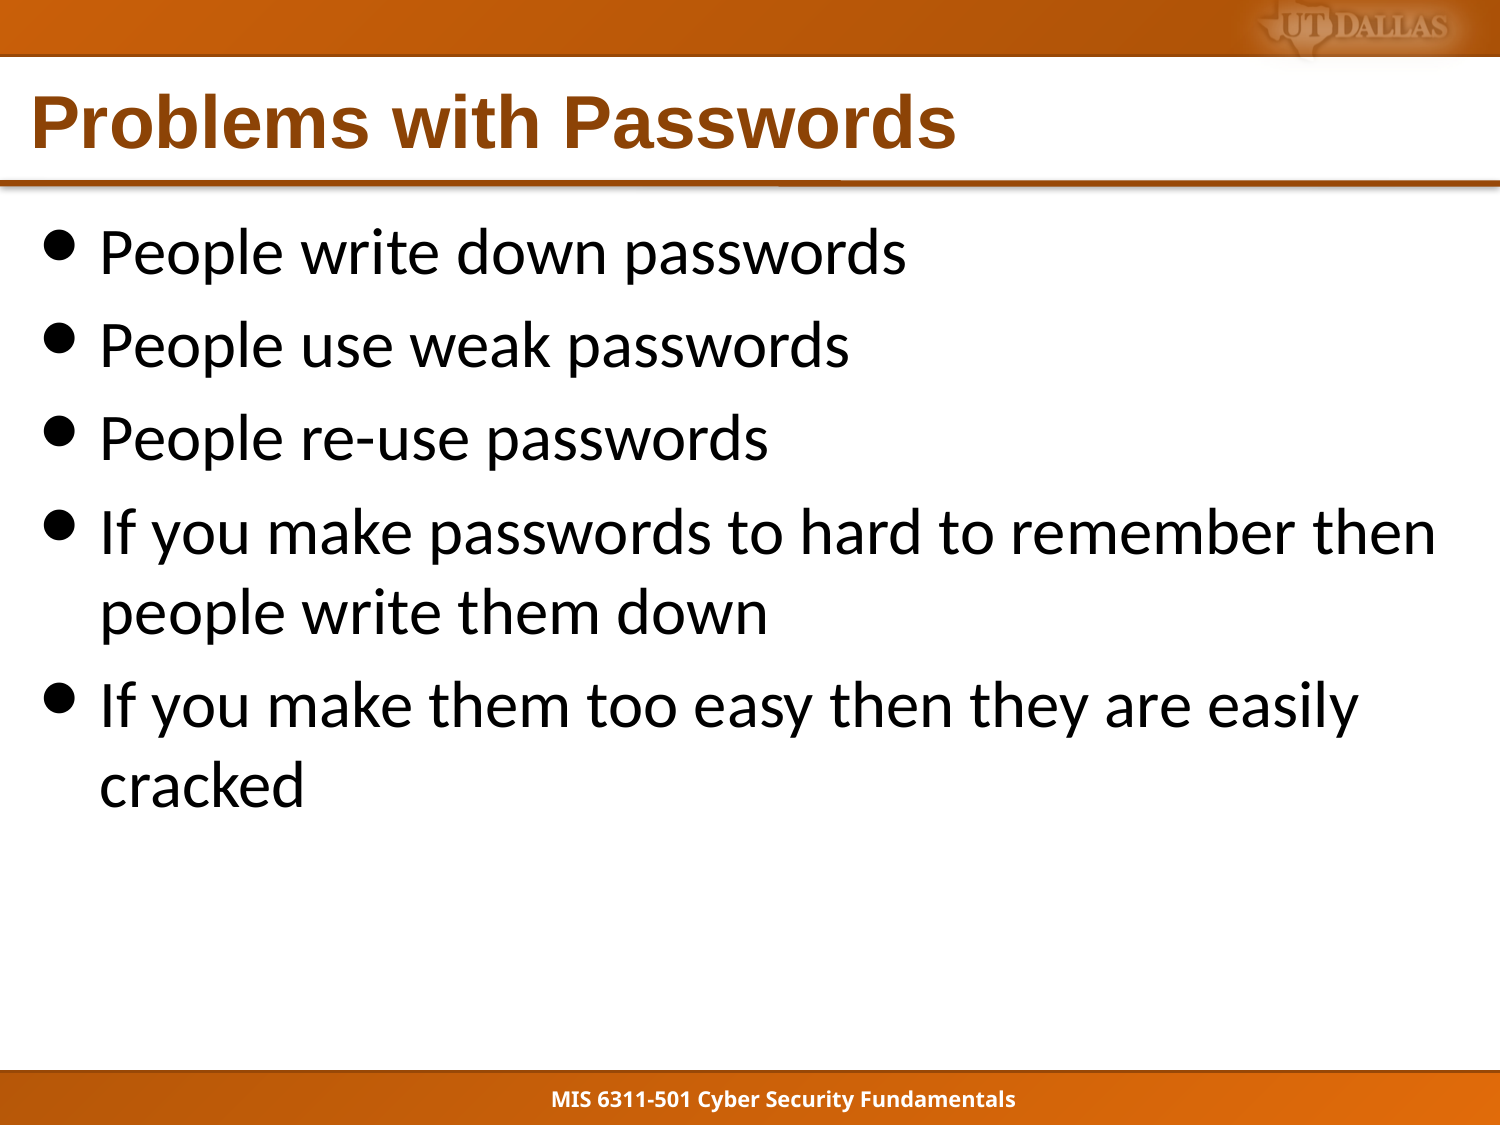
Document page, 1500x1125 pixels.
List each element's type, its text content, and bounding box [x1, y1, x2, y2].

picture [1218, 0, 1500, 62]
title Problems with Passwords [0, 62, 1500, 176]
list People write down passwords People use weak passwords People re-use passwords If you make passwords to hard to remember then people write them down If you make them too easy then they are easily cracked [24, 199, 1500, 1077]
